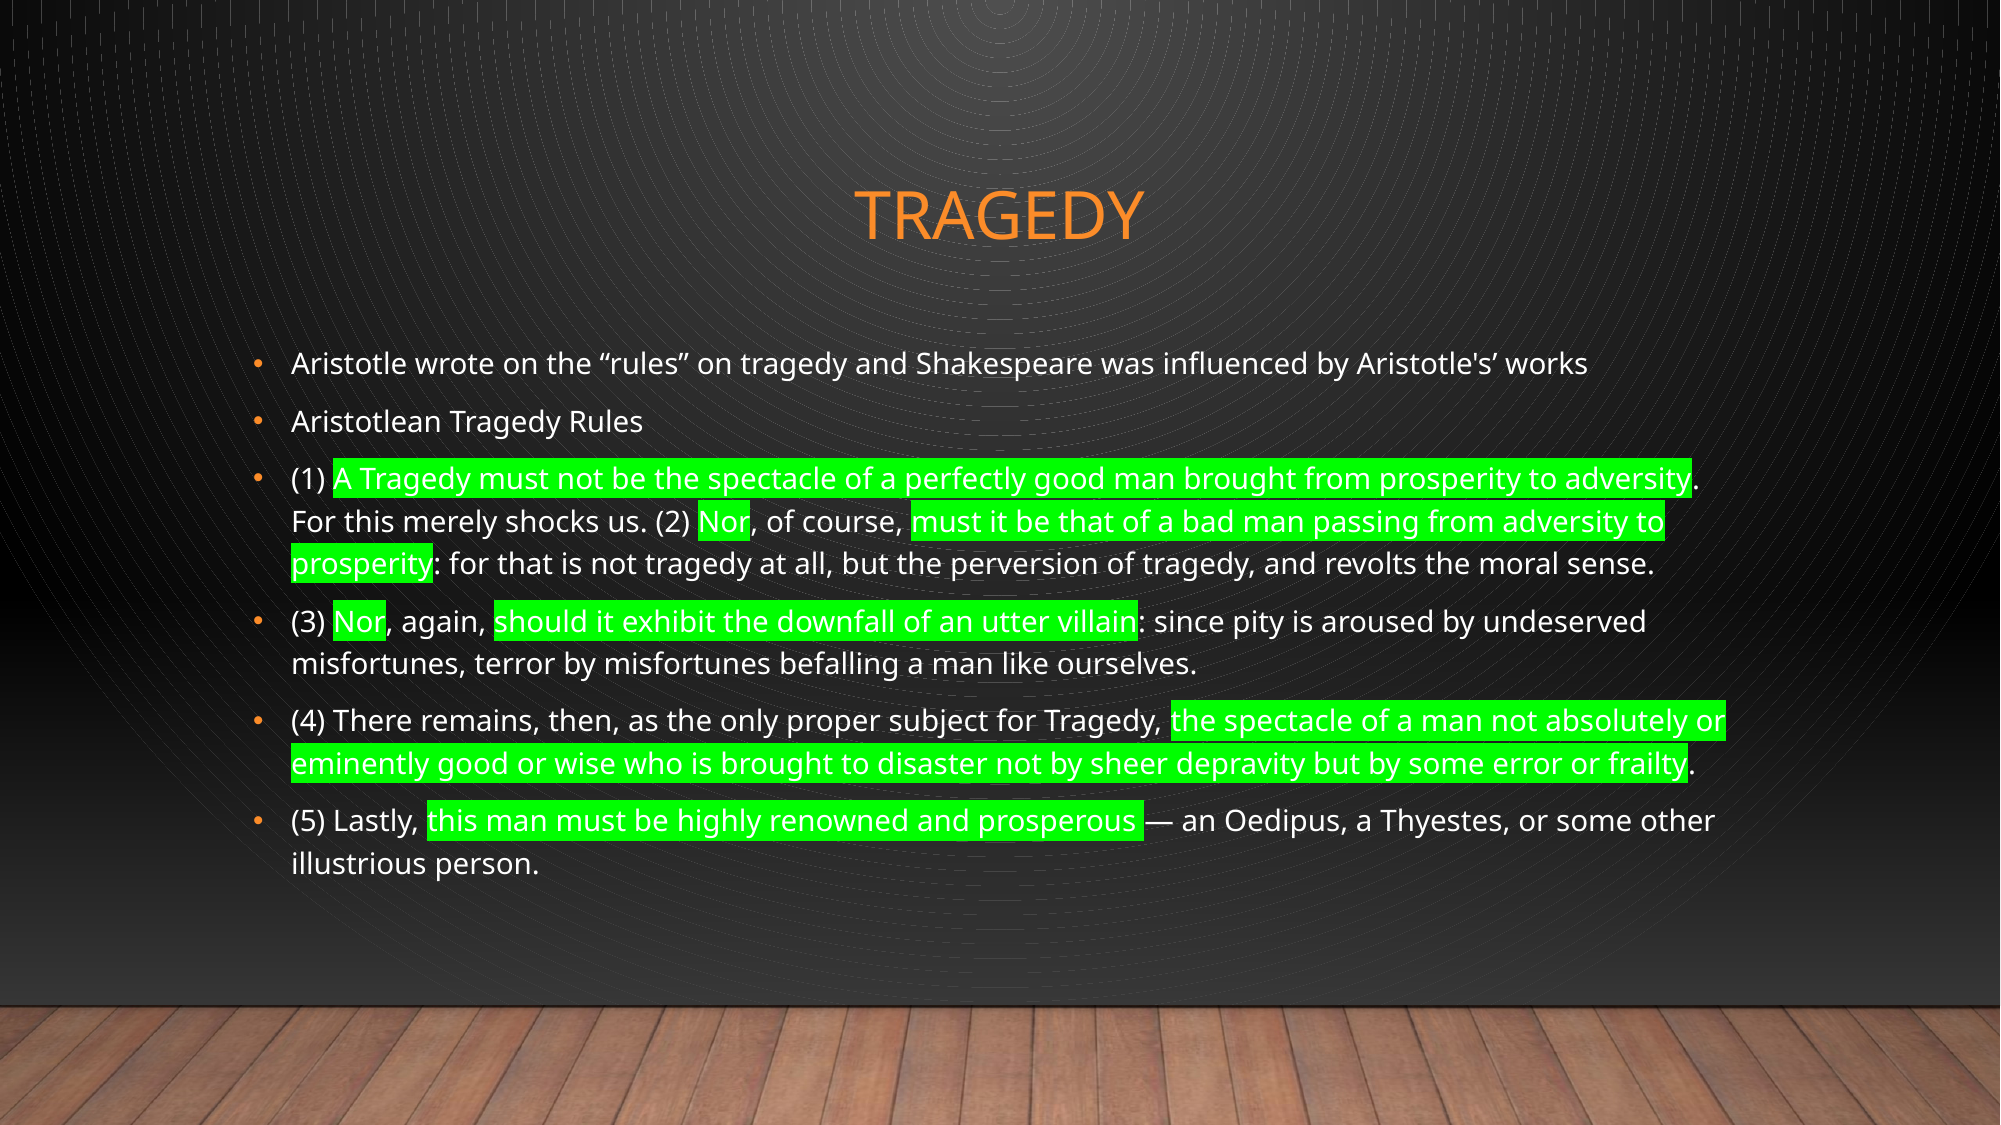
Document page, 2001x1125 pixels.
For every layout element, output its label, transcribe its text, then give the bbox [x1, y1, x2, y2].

title Tragedy [238, 131, 1763, 305]
list Aristotle wrote on the “rules” on tragedy and Shakespeare was influenced by Aristotle's’ works Aristotlean Tragedy Rules (1) A Tragedy must not be the spectacle of a perfectly good man brought from prosperity to adversity. For this merely shocks us. (2) Nor, of course, must it be that of a bad man passing from adversity to prosperity: for that is not tragedy at all, but the perversion of tragedy, and revolts the moral sense. (3) Nor, again, should it exhibit the downfall of an utter villain: since pity is aroused by undeserved misfortunes, terror by misfortunes befalling a man like ourselves. (4) There remains, then, as the only proper subject for Tragedy, the spectacle of a man not absolutely or eminently good or wise who is brought to disaster not by sheer depravity but by some error or frailty. (5) Lastly, this man must be highly renowned and prosperous — an Oedipus, a Thyestes, or some other illustrious person. [238, 330, 1763, 897]
picture [0, 1005, 2000, 1125]
